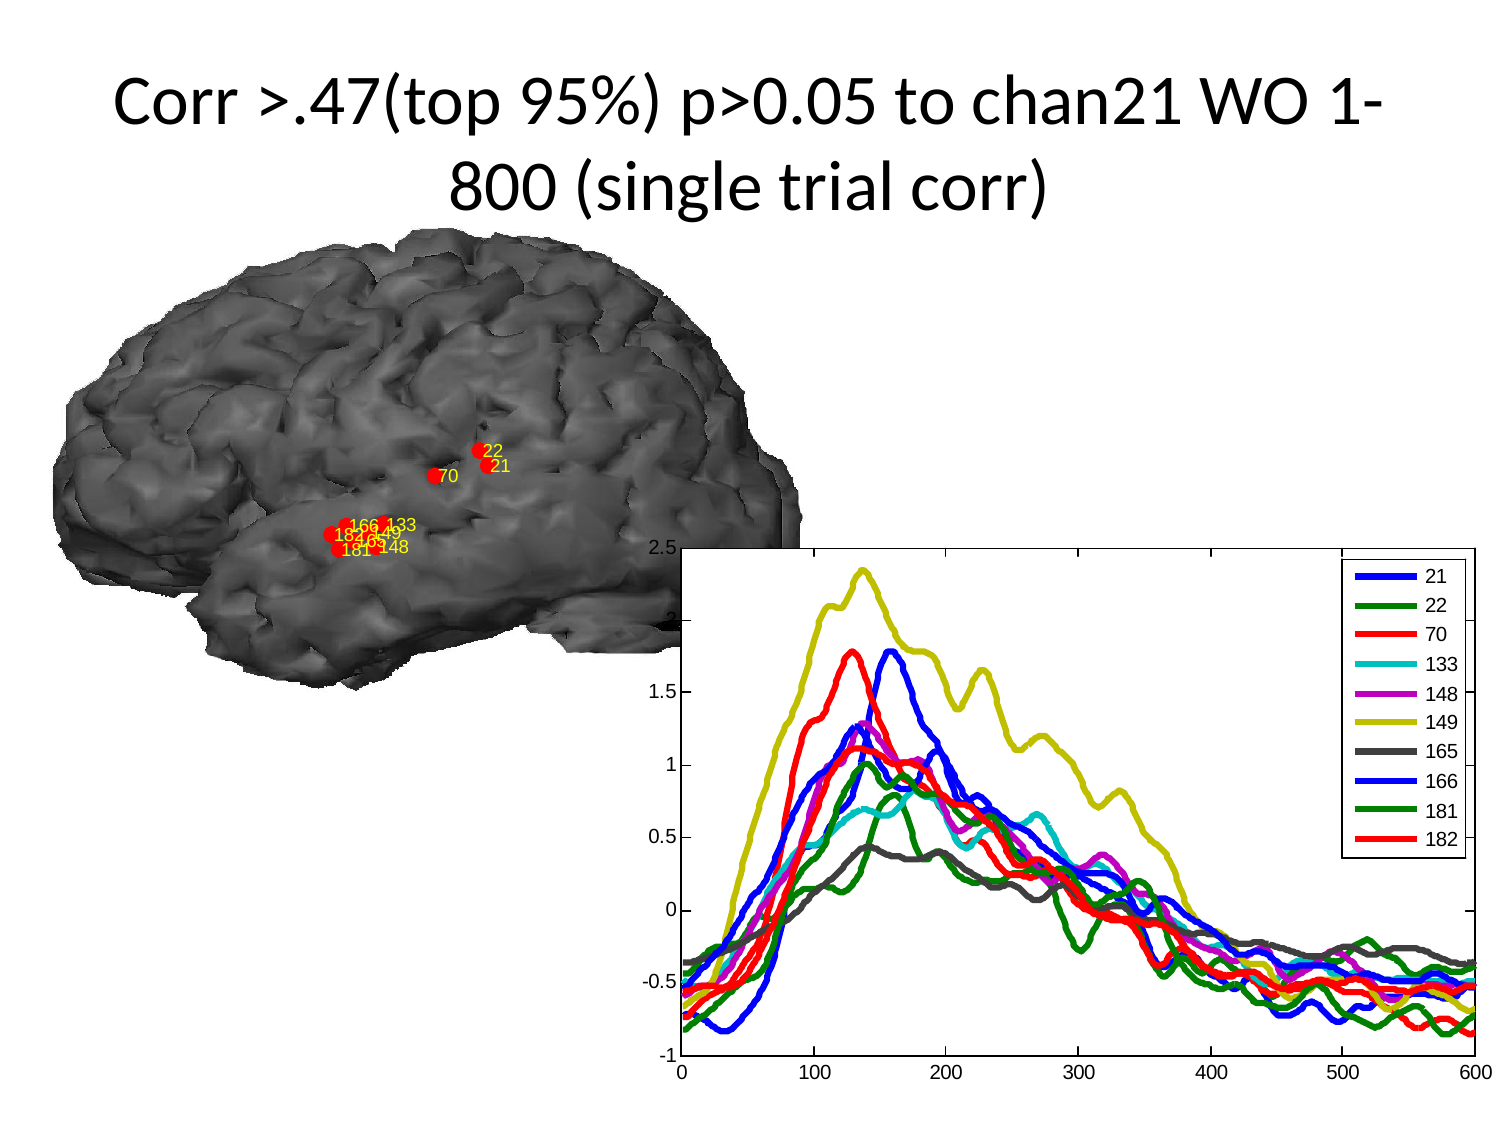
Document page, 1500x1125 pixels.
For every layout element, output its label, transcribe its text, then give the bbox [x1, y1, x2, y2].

title Corr >.47(top 95%) p>0.05 to chan21 WO 1-800 (single trial corr) [75, 45, 1425, 233]
picture [0, 112, 1500, 1125]
